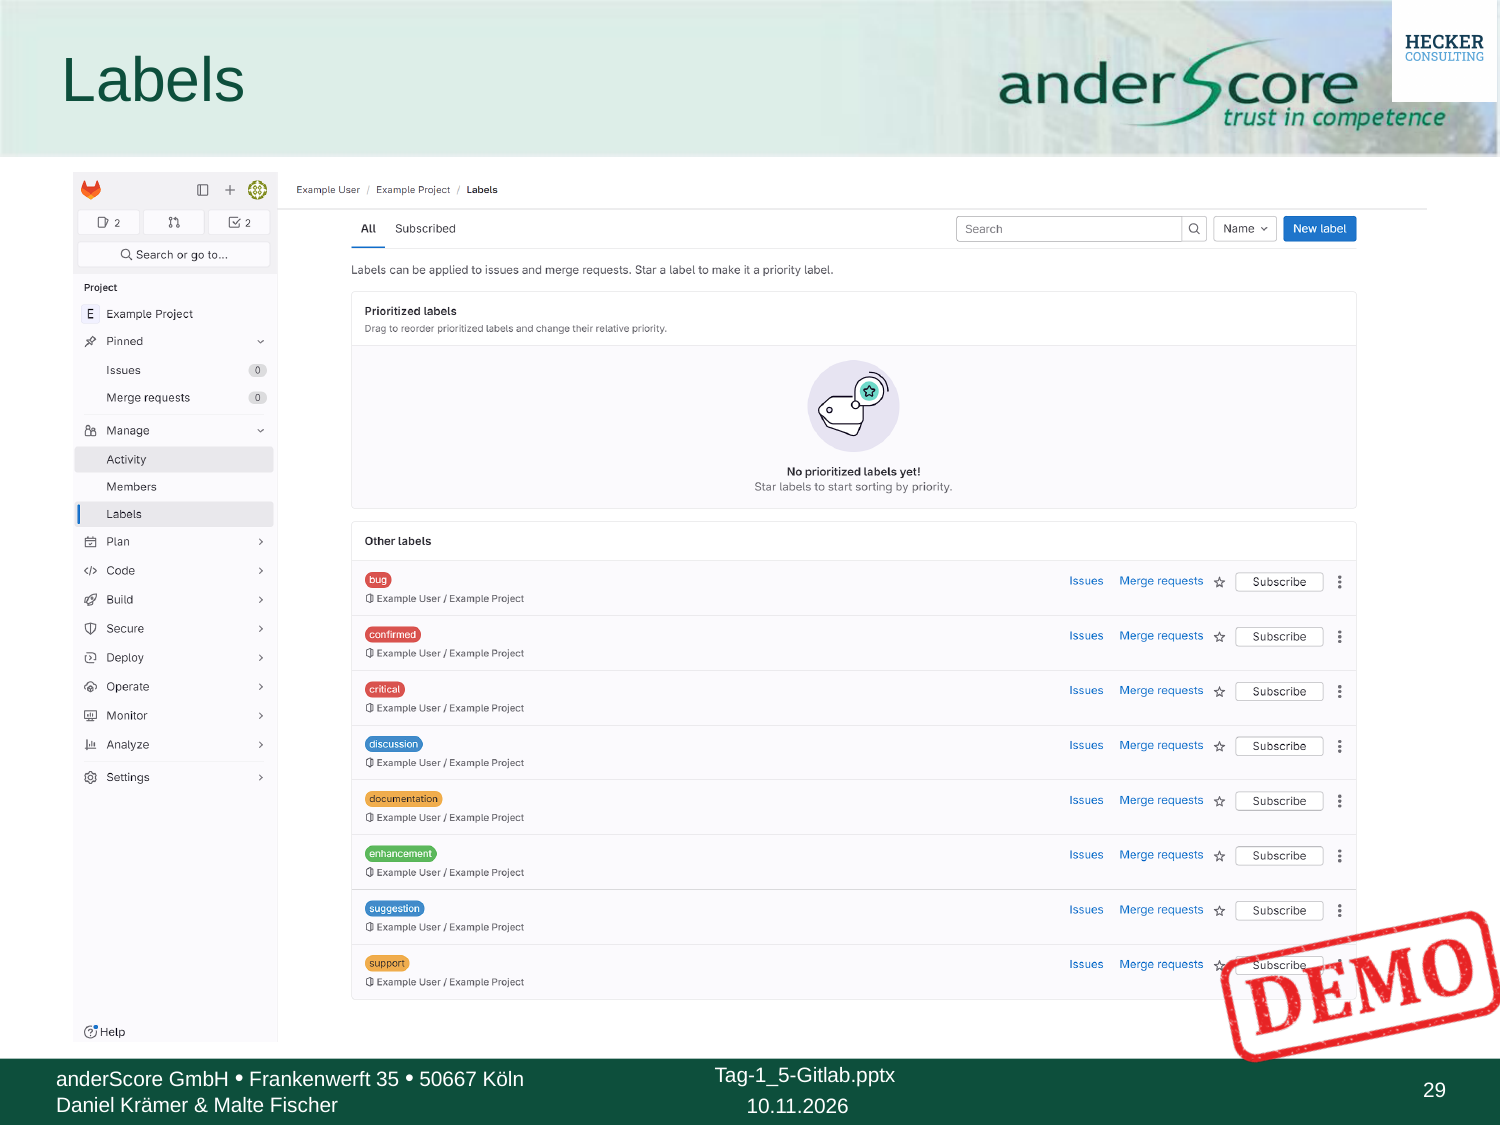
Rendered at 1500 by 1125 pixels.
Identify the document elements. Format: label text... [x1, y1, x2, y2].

title Labels [46, 23, 975, 140]
picture [0, 0, 1500, 157]
picture [73, 172, 1500, 1124]
